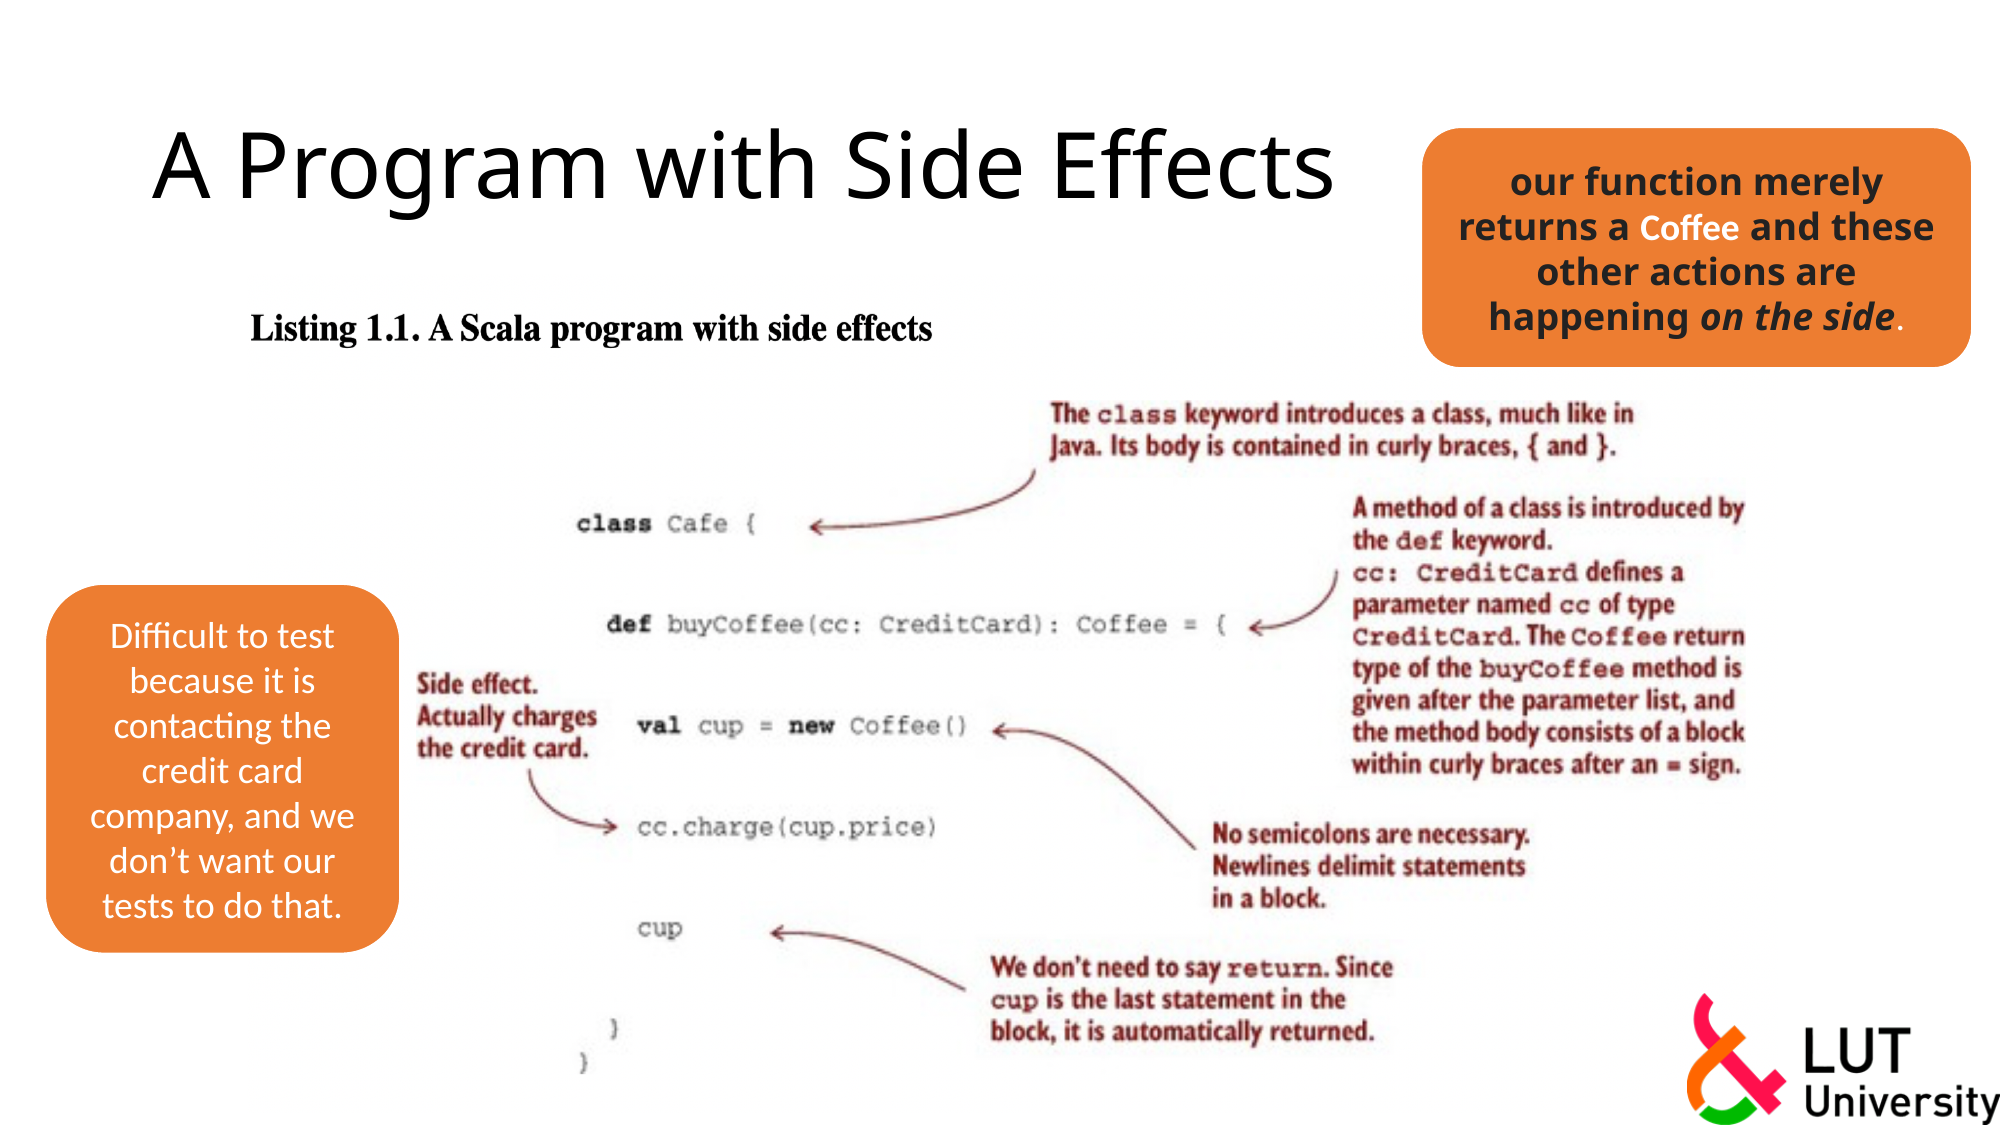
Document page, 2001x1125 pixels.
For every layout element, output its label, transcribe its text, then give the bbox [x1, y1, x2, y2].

text_box Difficult to test because it is contacting the credit card company, and we don’t want our tests to do that. [42, 581, 247, 956]
text_box our function merely returns a Coffee and these other actions are happening on the side. [1418, 124, 1975, 371]
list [247, 274, 1778, 1113]
title A Program with Side Effects [137, 59, 1863, 278]
picture [1687, 993, 2000, 1125]
